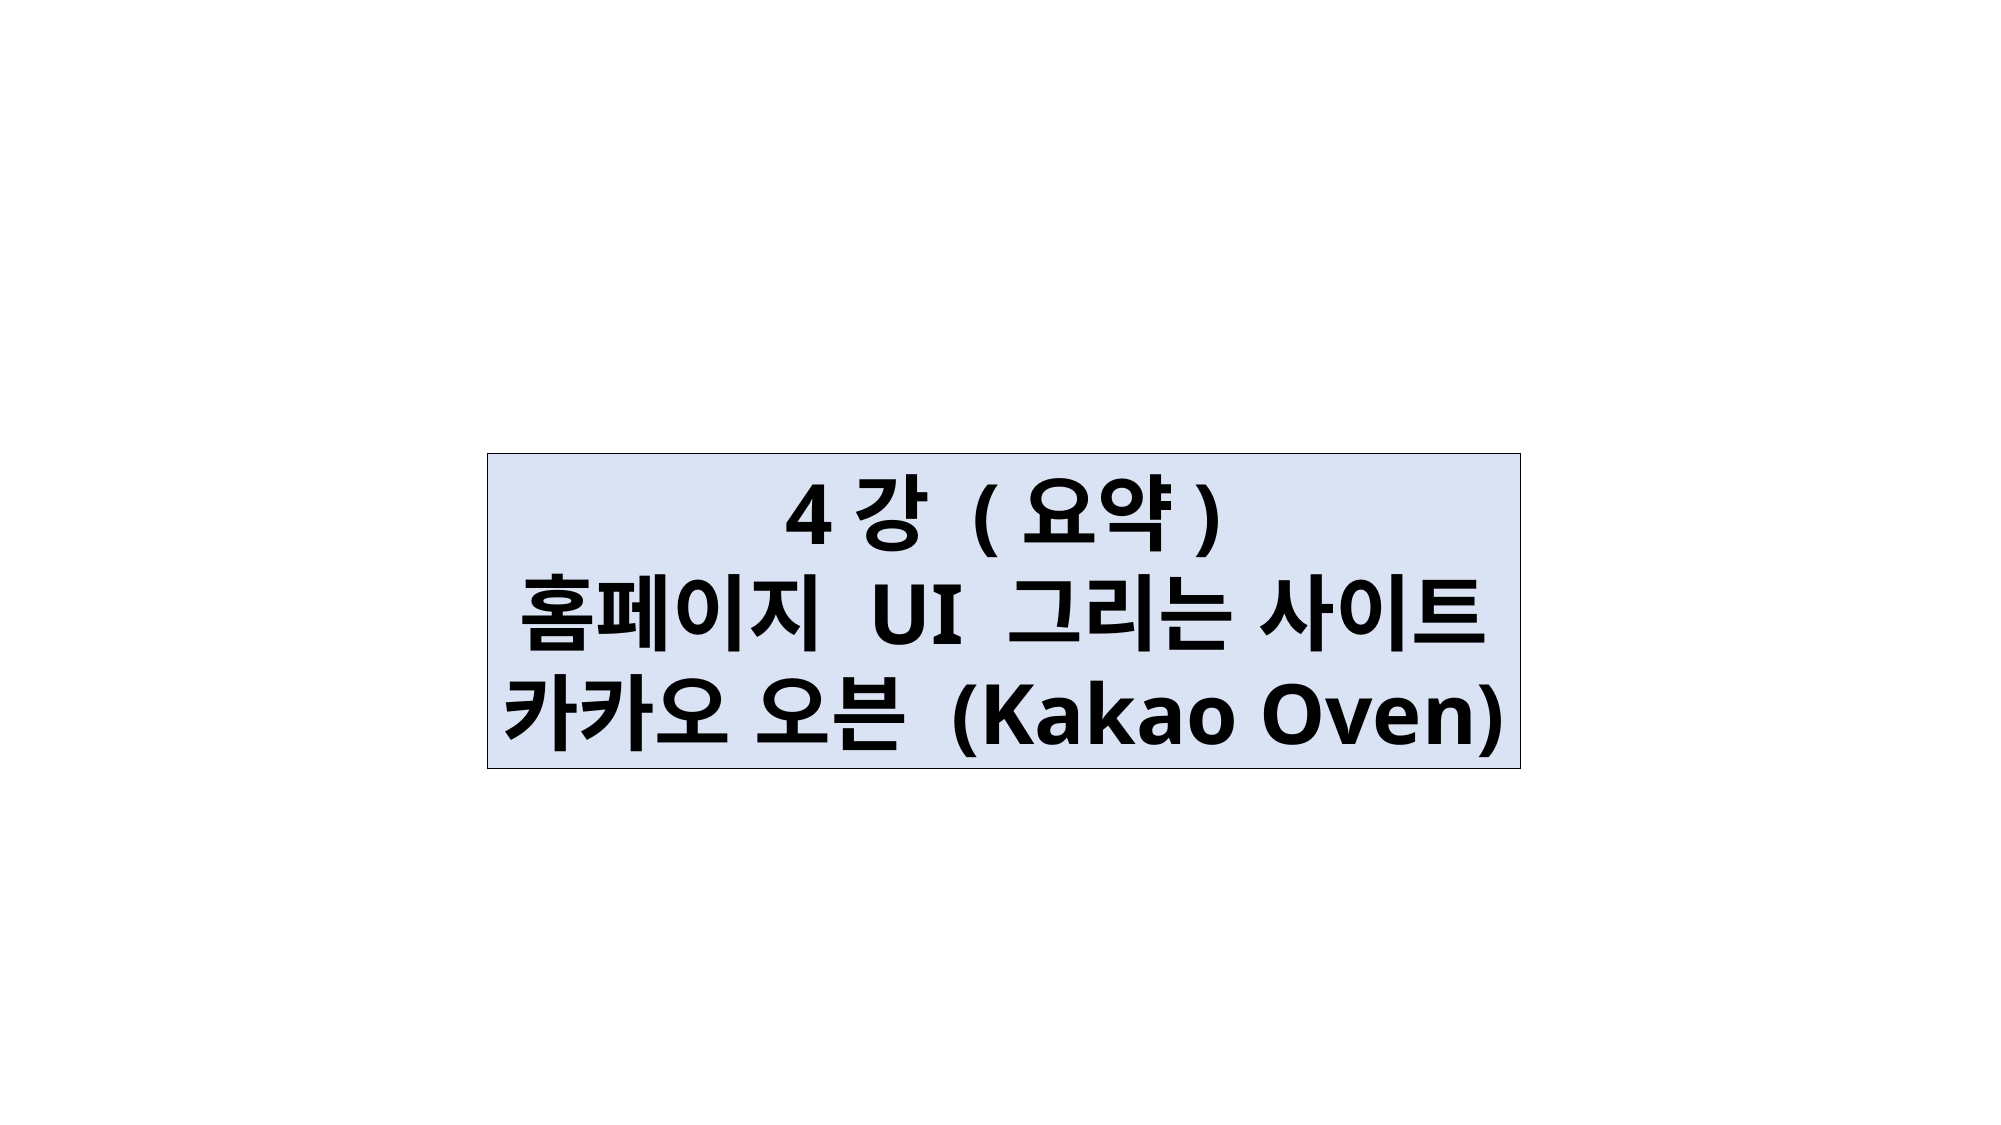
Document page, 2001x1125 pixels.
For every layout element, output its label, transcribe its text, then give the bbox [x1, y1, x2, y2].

text_box 4강 (요약) 홈페이지 UI 그리는 사이트 카카오 오븐 (Kakao Oven) [487, 453, 1521, 769]
